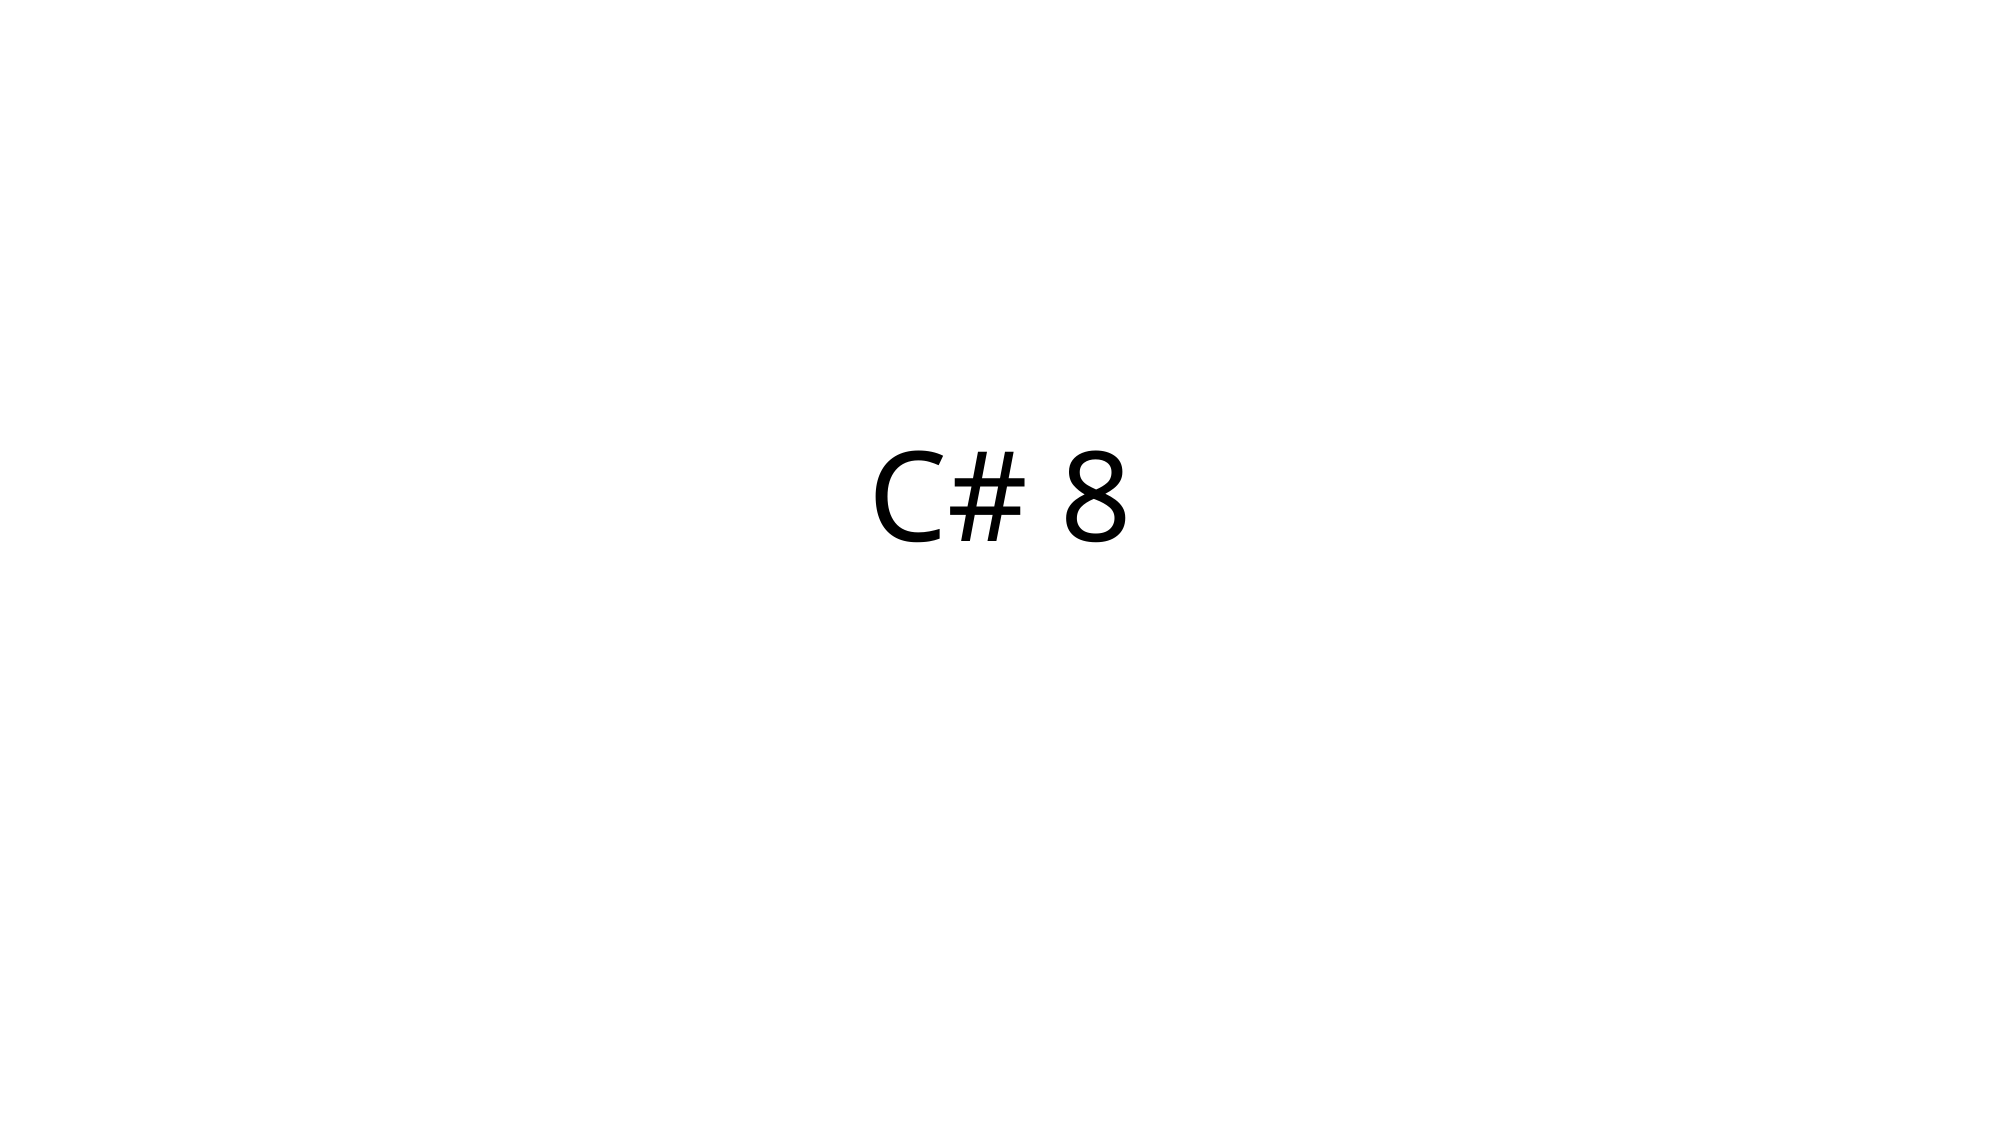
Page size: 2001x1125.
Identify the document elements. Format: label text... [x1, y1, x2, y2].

title C# 8 [249, 184, 1750, 576]
